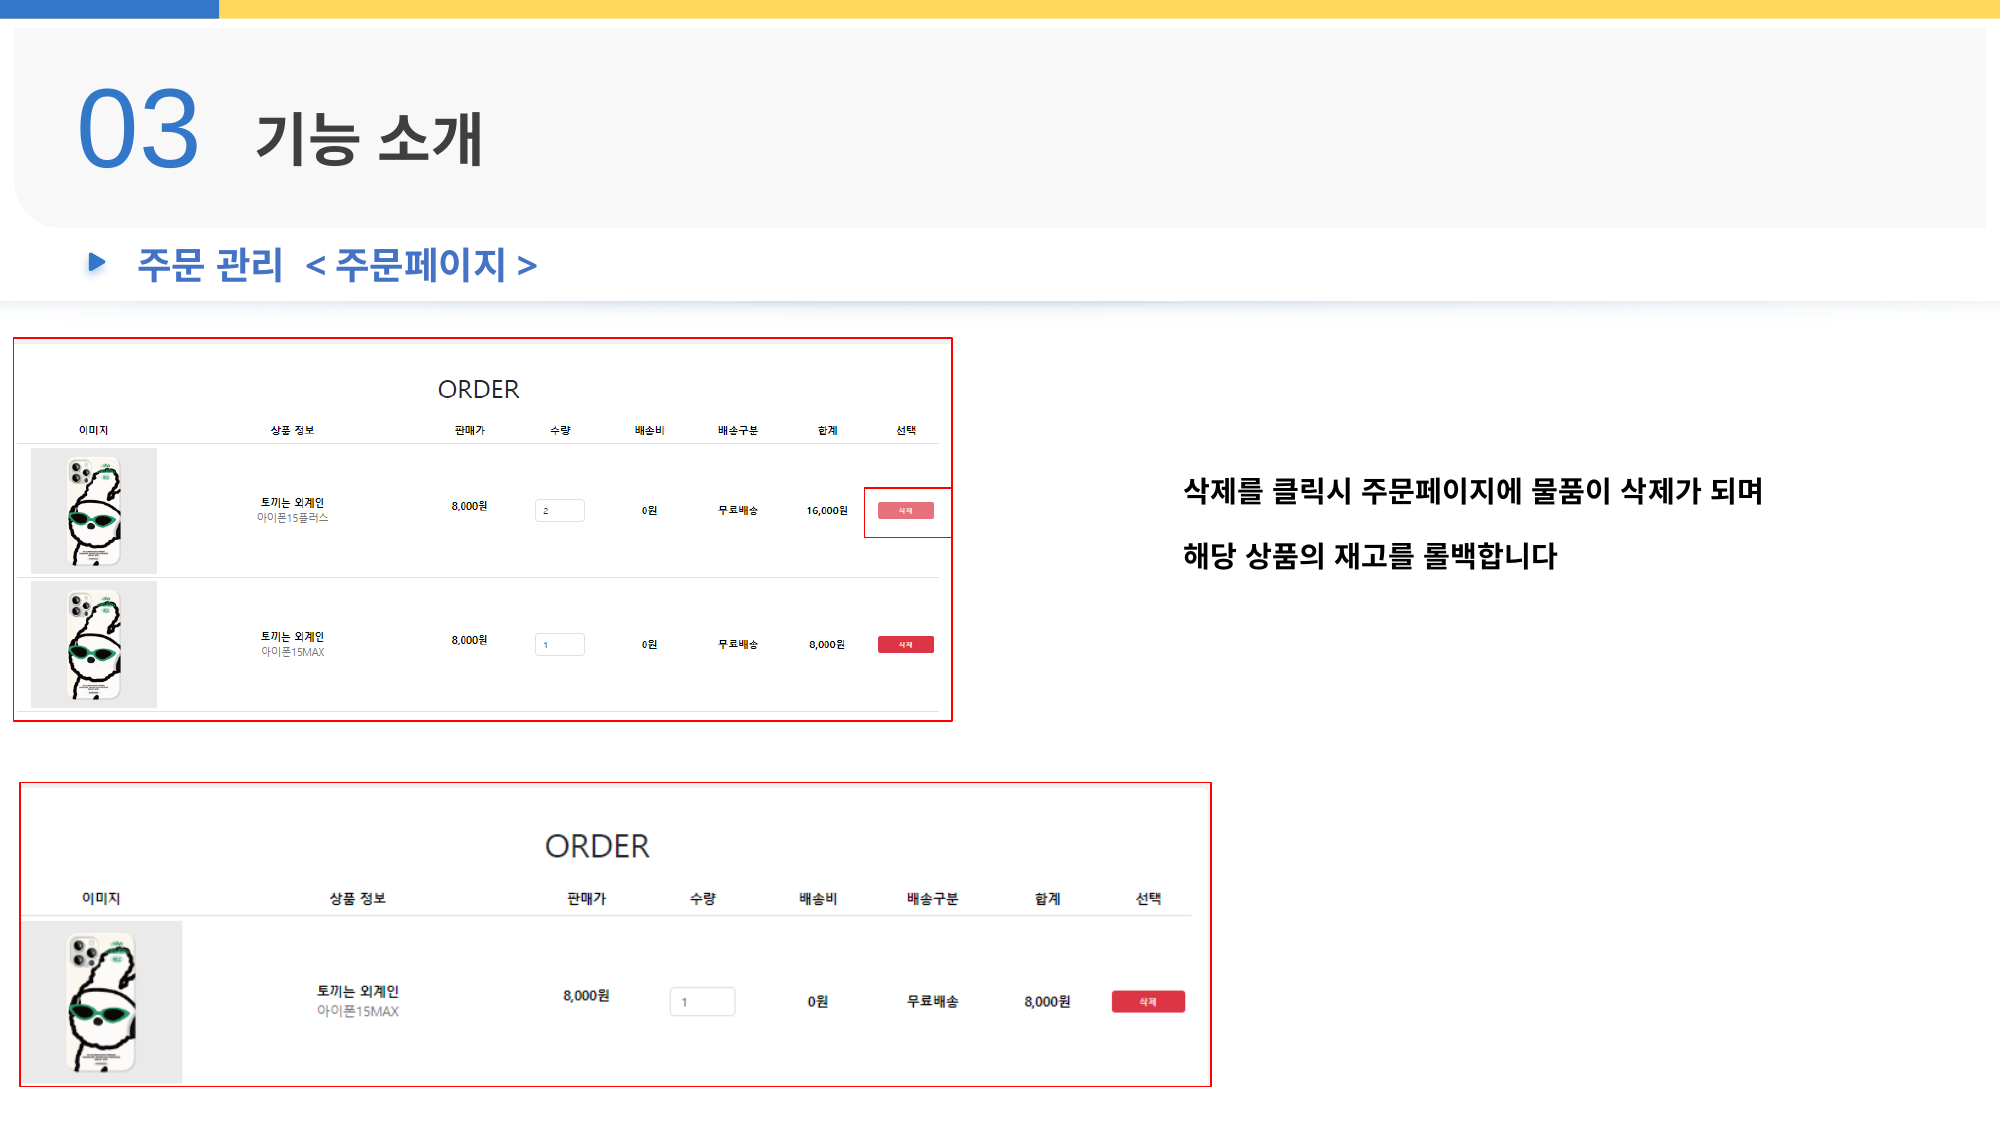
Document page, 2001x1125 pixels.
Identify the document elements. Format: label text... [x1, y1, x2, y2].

text_box 삭제를 클릭시 주문페이지에 물품이 삭제가 되며 해당 상품의 재고를 롤백합니다 [1168, 453, 1957, 589]
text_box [88, 234, 1816, 296]
text_box [14, 27, 1986, 229]
picture [0, 301, 2000, 721]
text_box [61, 54, 1038, 192]
picture [20, 783, 1211, 1087]
text_box [0, 0, 220, 19]
text_box [220, 0, 2000, 19]
